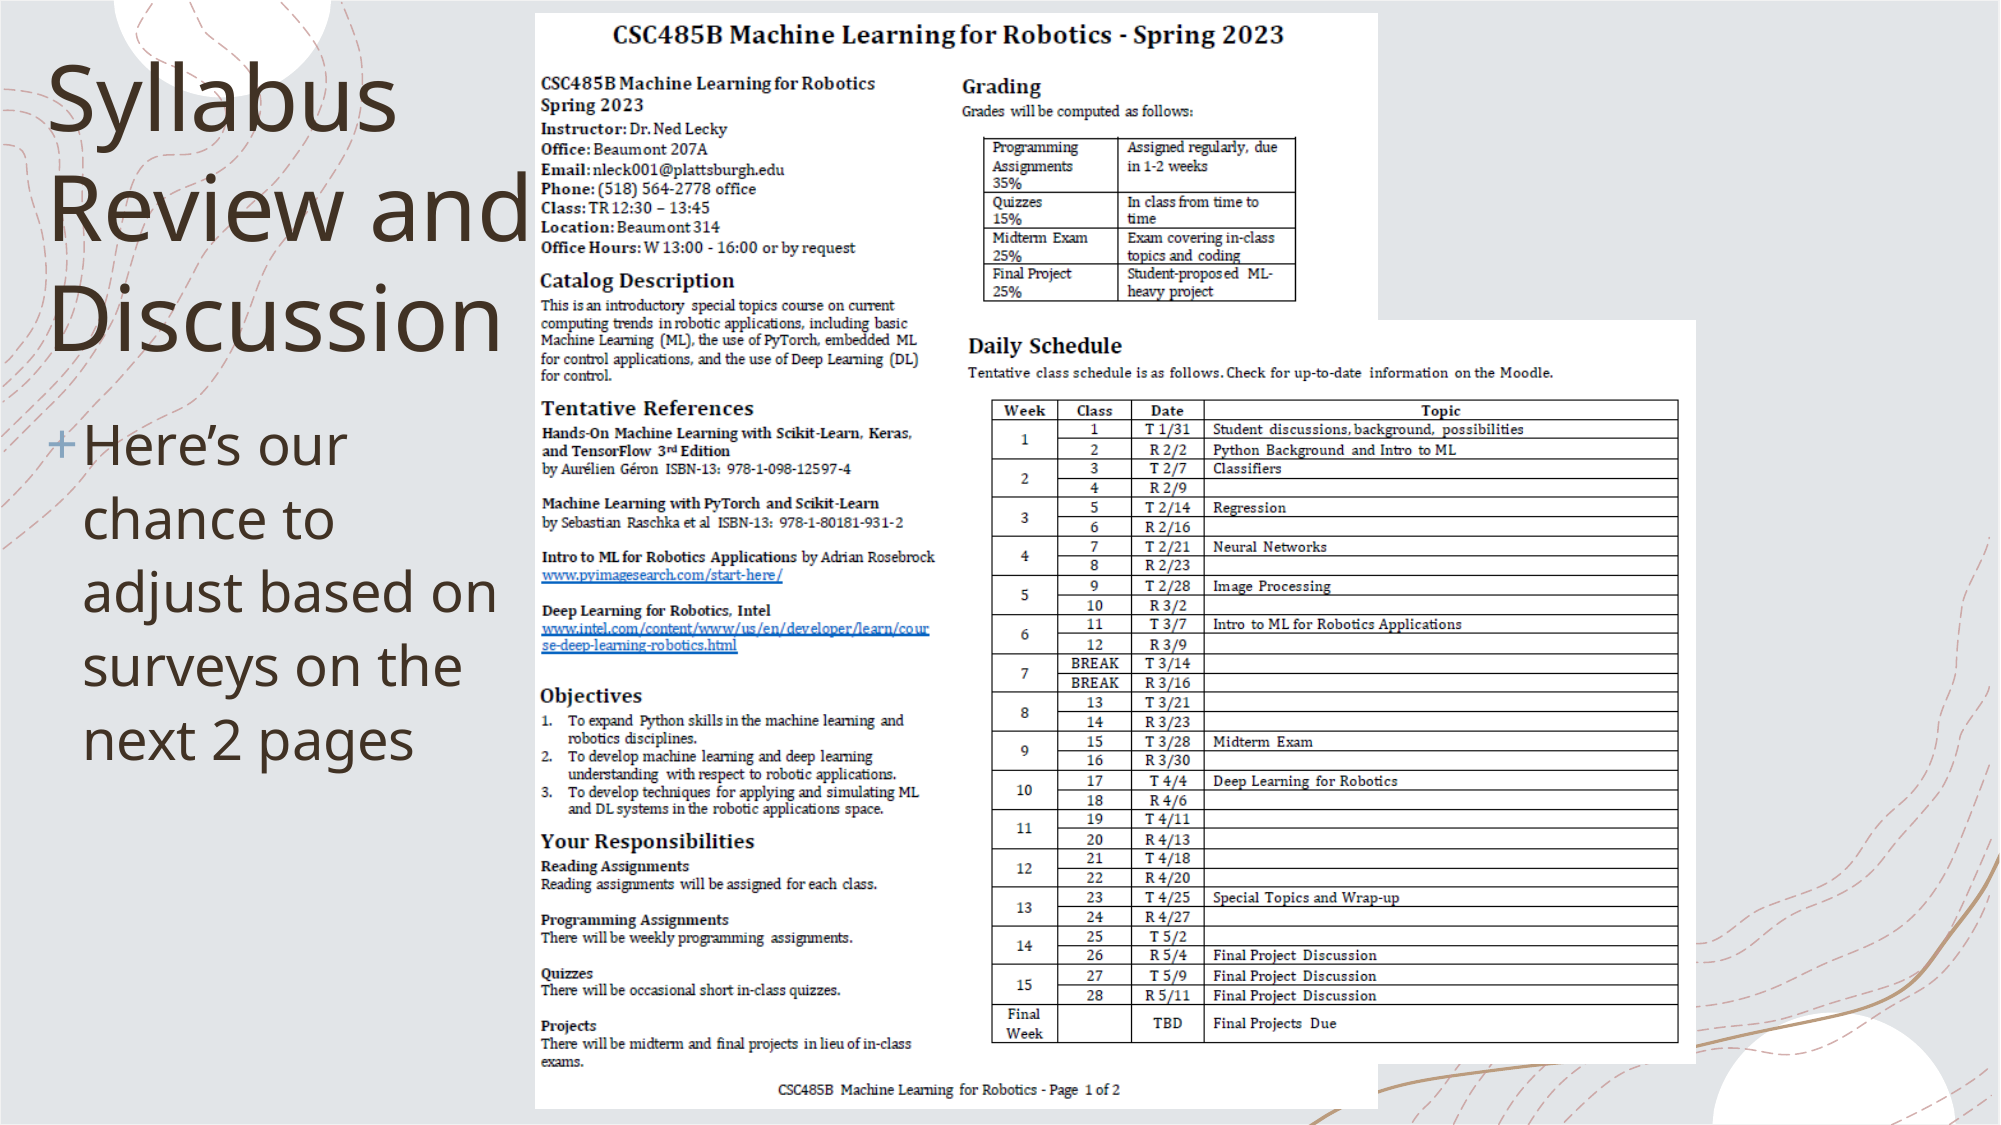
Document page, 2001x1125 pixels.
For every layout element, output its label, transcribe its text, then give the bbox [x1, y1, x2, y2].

title Syllabus Review and Discussion [31, 13, 535, 396]
picture [535, 13, 1696, 1109]
list Here’s our chance to adjust based on surveys on the next 2 pages [31, 395, 518, 837]
